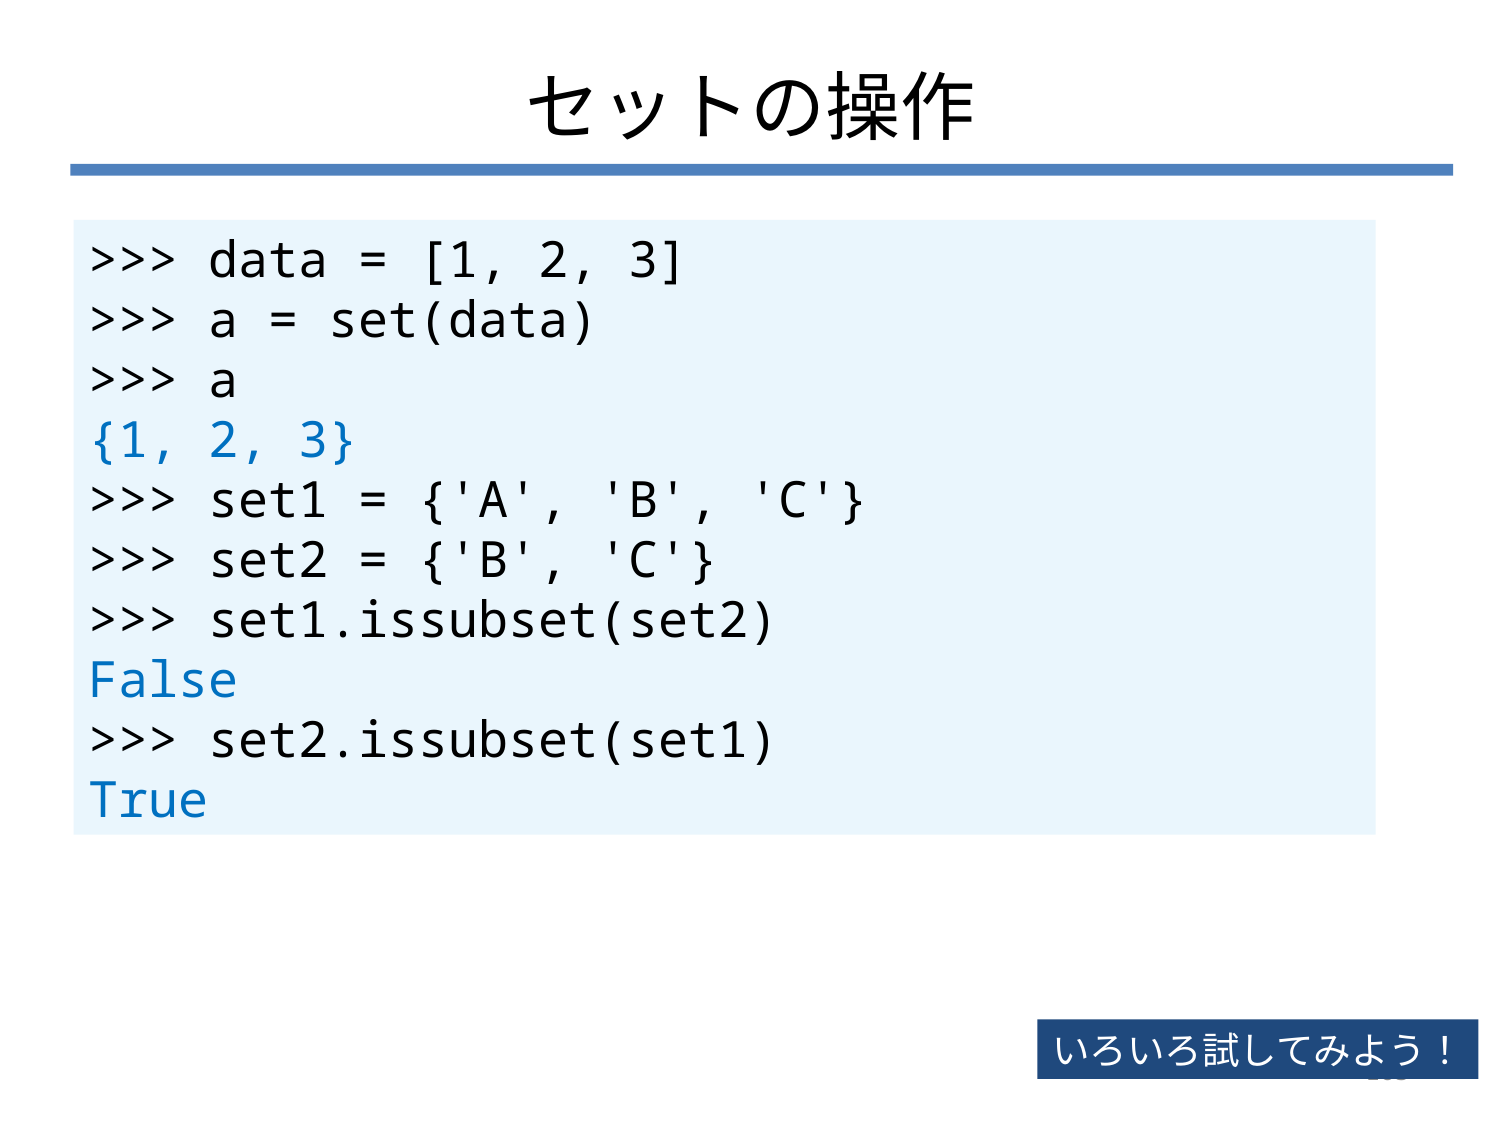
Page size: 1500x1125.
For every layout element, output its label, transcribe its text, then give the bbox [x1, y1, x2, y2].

slide_number 163 [1074, 1042, 1425, 1103]
text_box >>> data = [1, 2, 3] >>> a = set(data) >>> a {1, 2, 3} >>> set1 = {'A', 'B', 'C'} >>> set2 = {'B', 'C'} >>> set1.issubset(set2) False >>> set2.issubset(set1) True [73, 219, 1376, 835]
title セットの操作 [75, 45, 1425, 164]
text_box いろいろ試してみよう！ [1037, 1019, 1479, 1079]
